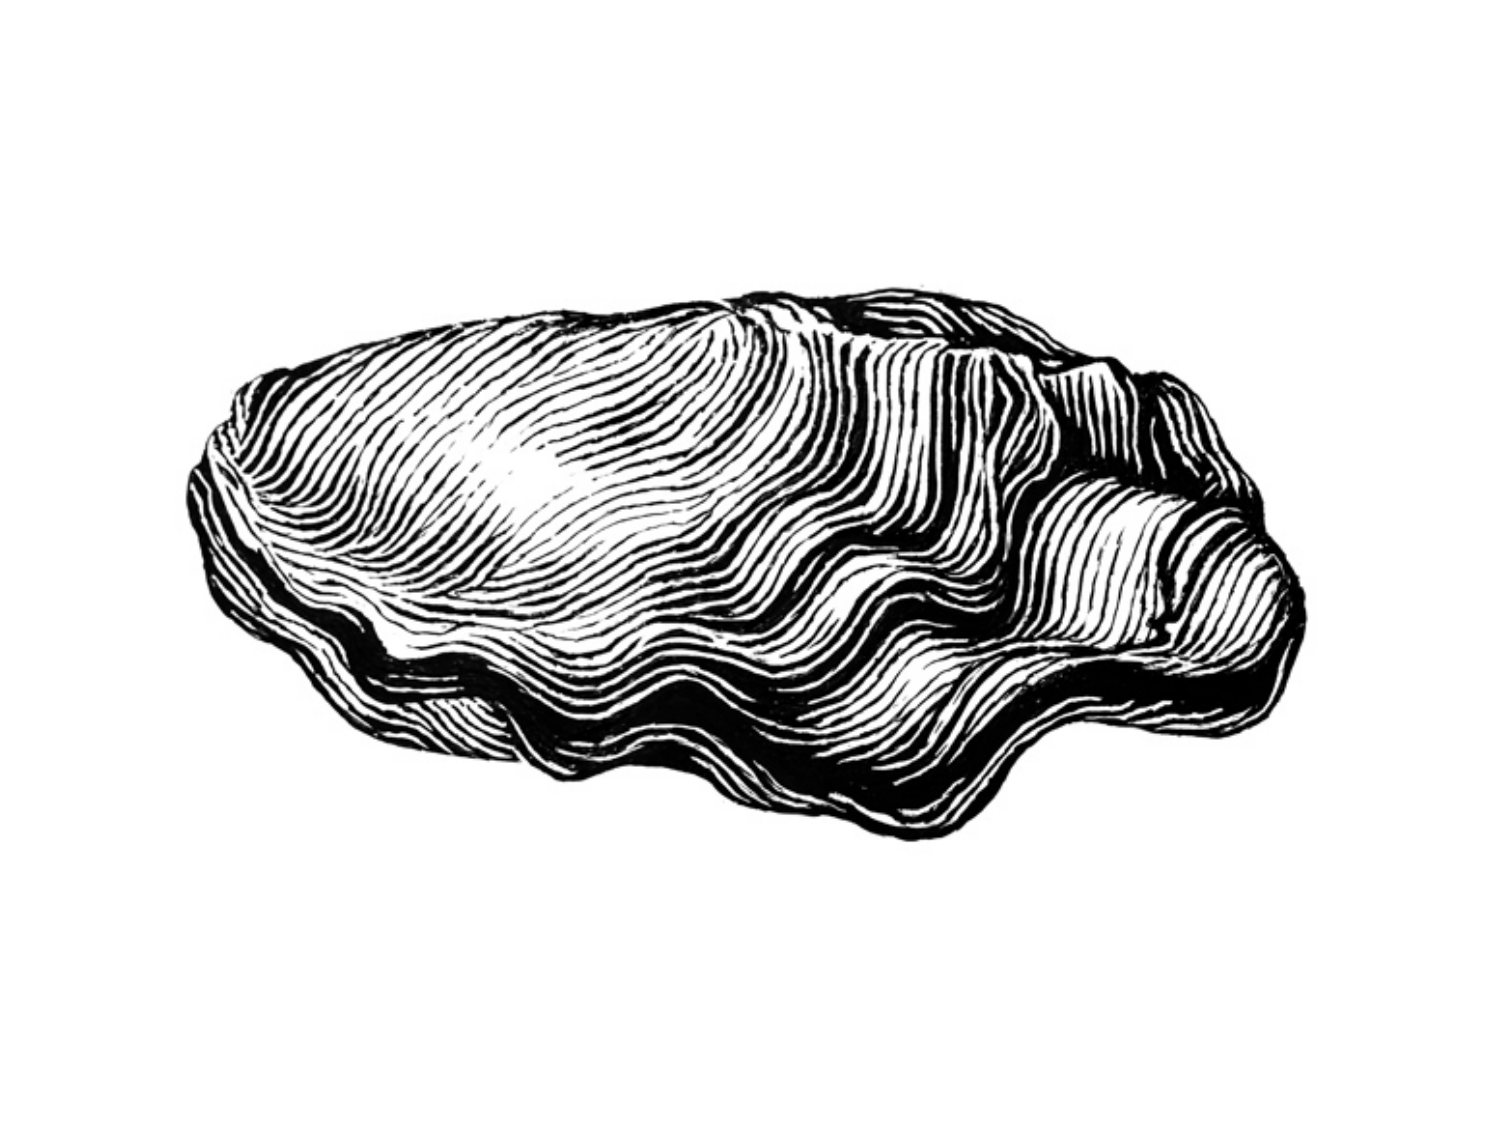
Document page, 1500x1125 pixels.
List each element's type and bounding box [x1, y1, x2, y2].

picture [174, 262, 1326, 860]
